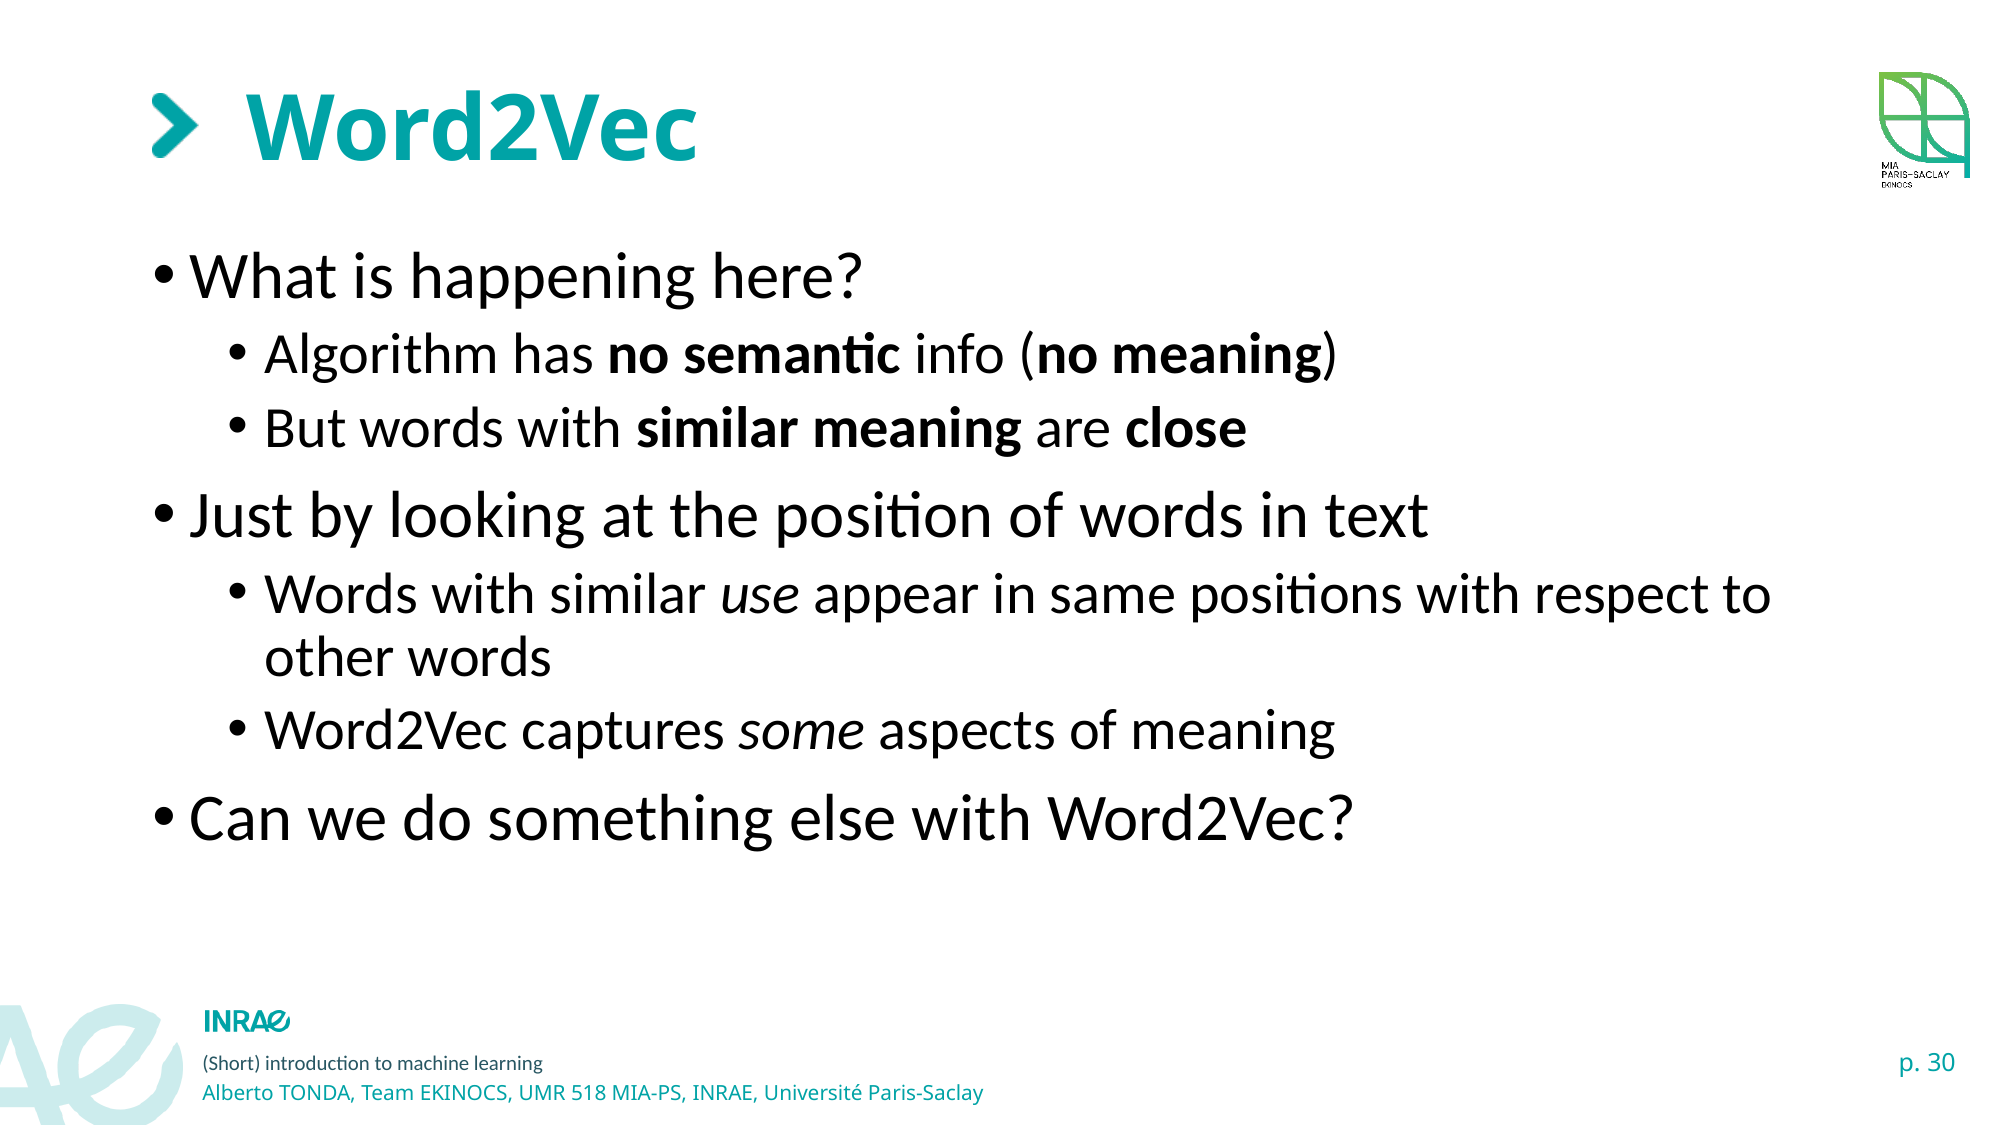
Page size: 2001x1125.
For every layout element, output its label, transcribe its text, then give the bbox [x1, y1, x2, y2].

picture [0, 996, 329, 1125]
list What is happening here? Algorithm has no semantic info (no meaning) But words with similar meaning are close Just by looking at the position of words in text Words with similar use appear in same positions with respect to other words Word2Vec captures some aspects of meaning Can we do something else with Word2Vec? [137, 233, 1863, 1001]
picture [1862, 54, 1986, 205]
picture [152, 93, 200, 158]
title Word2Vec [137, 59, 1863, 203]
